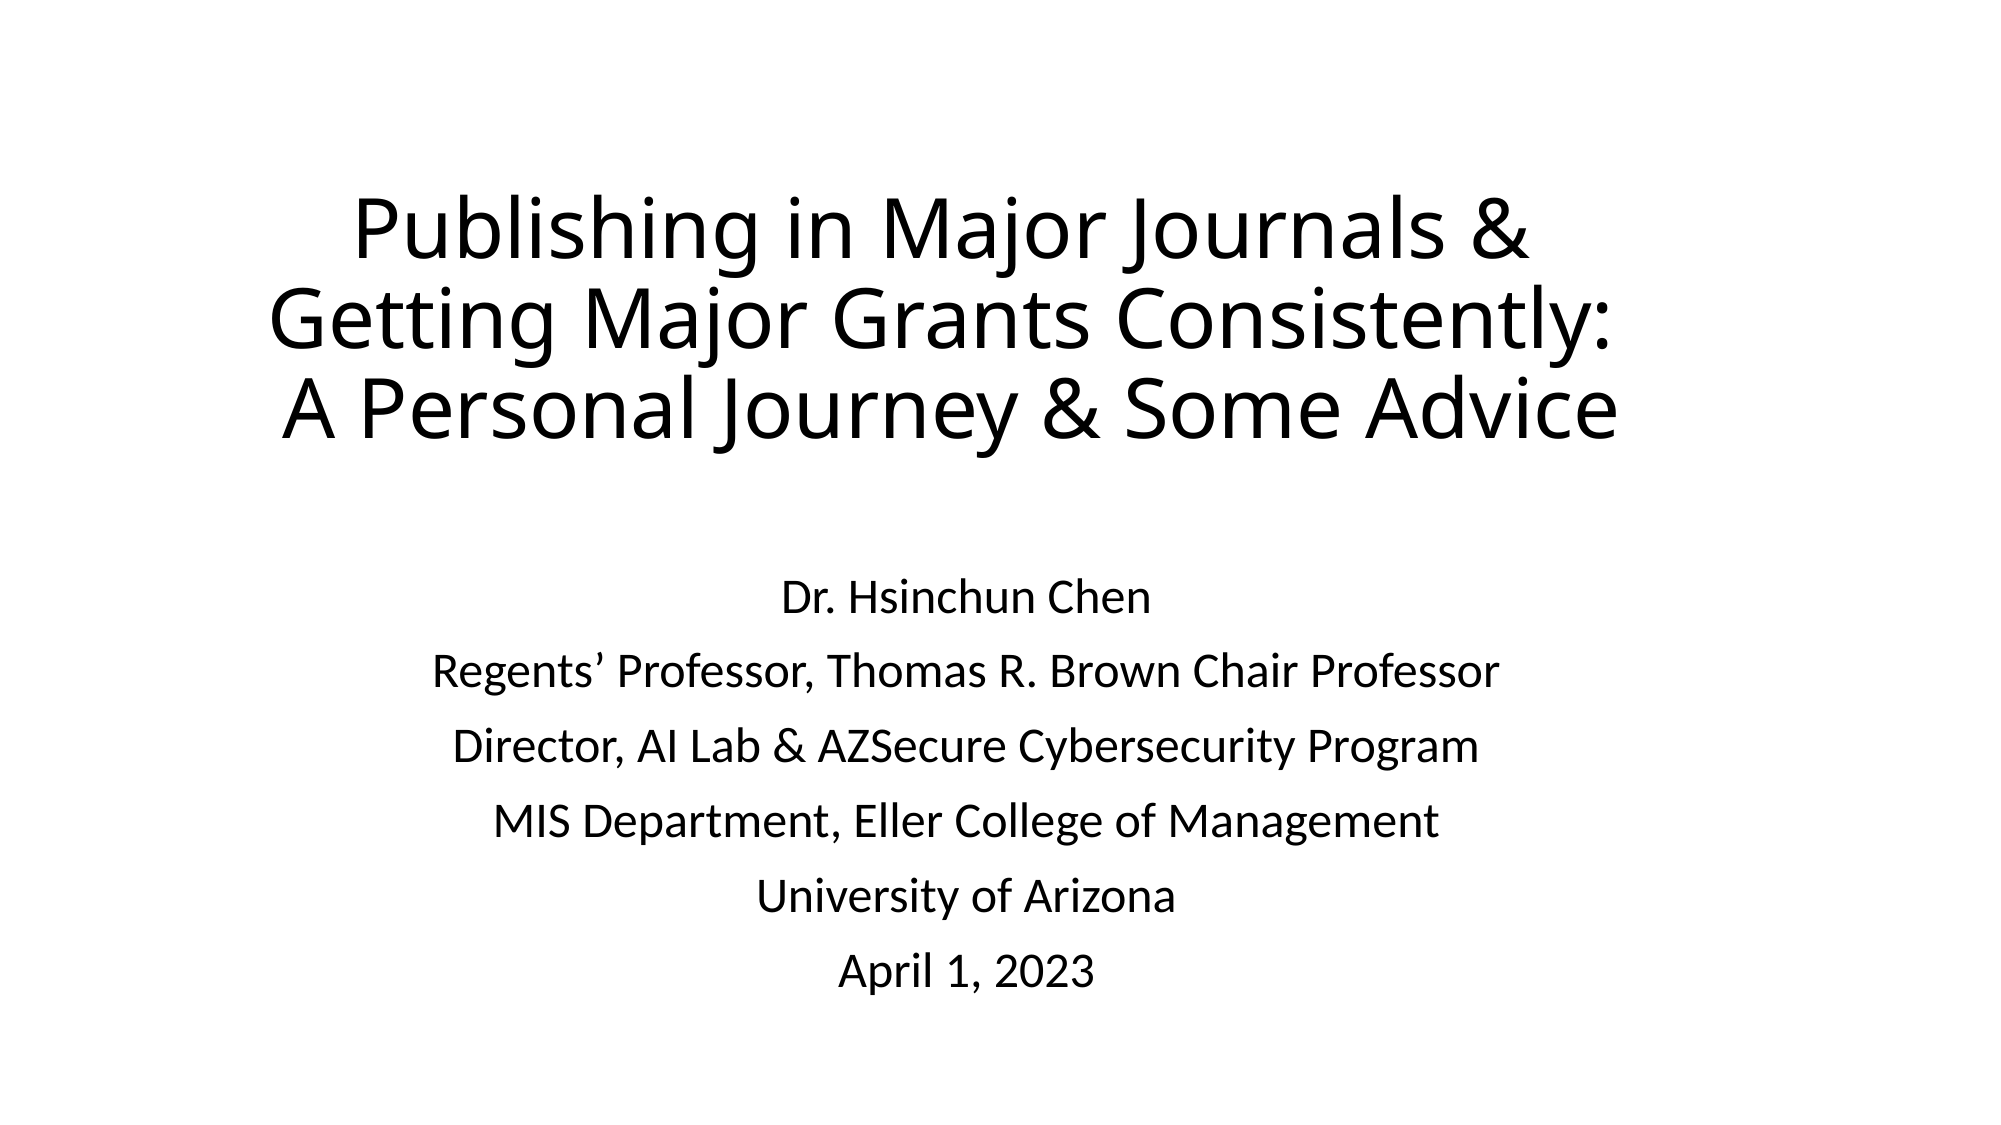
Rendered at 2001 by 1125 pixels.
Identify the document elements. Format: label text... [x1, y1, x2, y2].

subtitle Dr. Hsinchun Chen Regents’ Professor, Thomas R. Brown Chair Professor Director, AI Lab & AZSecure Cybersecurity Program MIS Department, Eller College of Management University of Arizona April 1, 2023 [249, 562, 1684, 1051]
title Publishing in Major Journals & Getting Major Grants Consistently: A Personal Journey & Some Advice [202, 55, 1703, 465]
